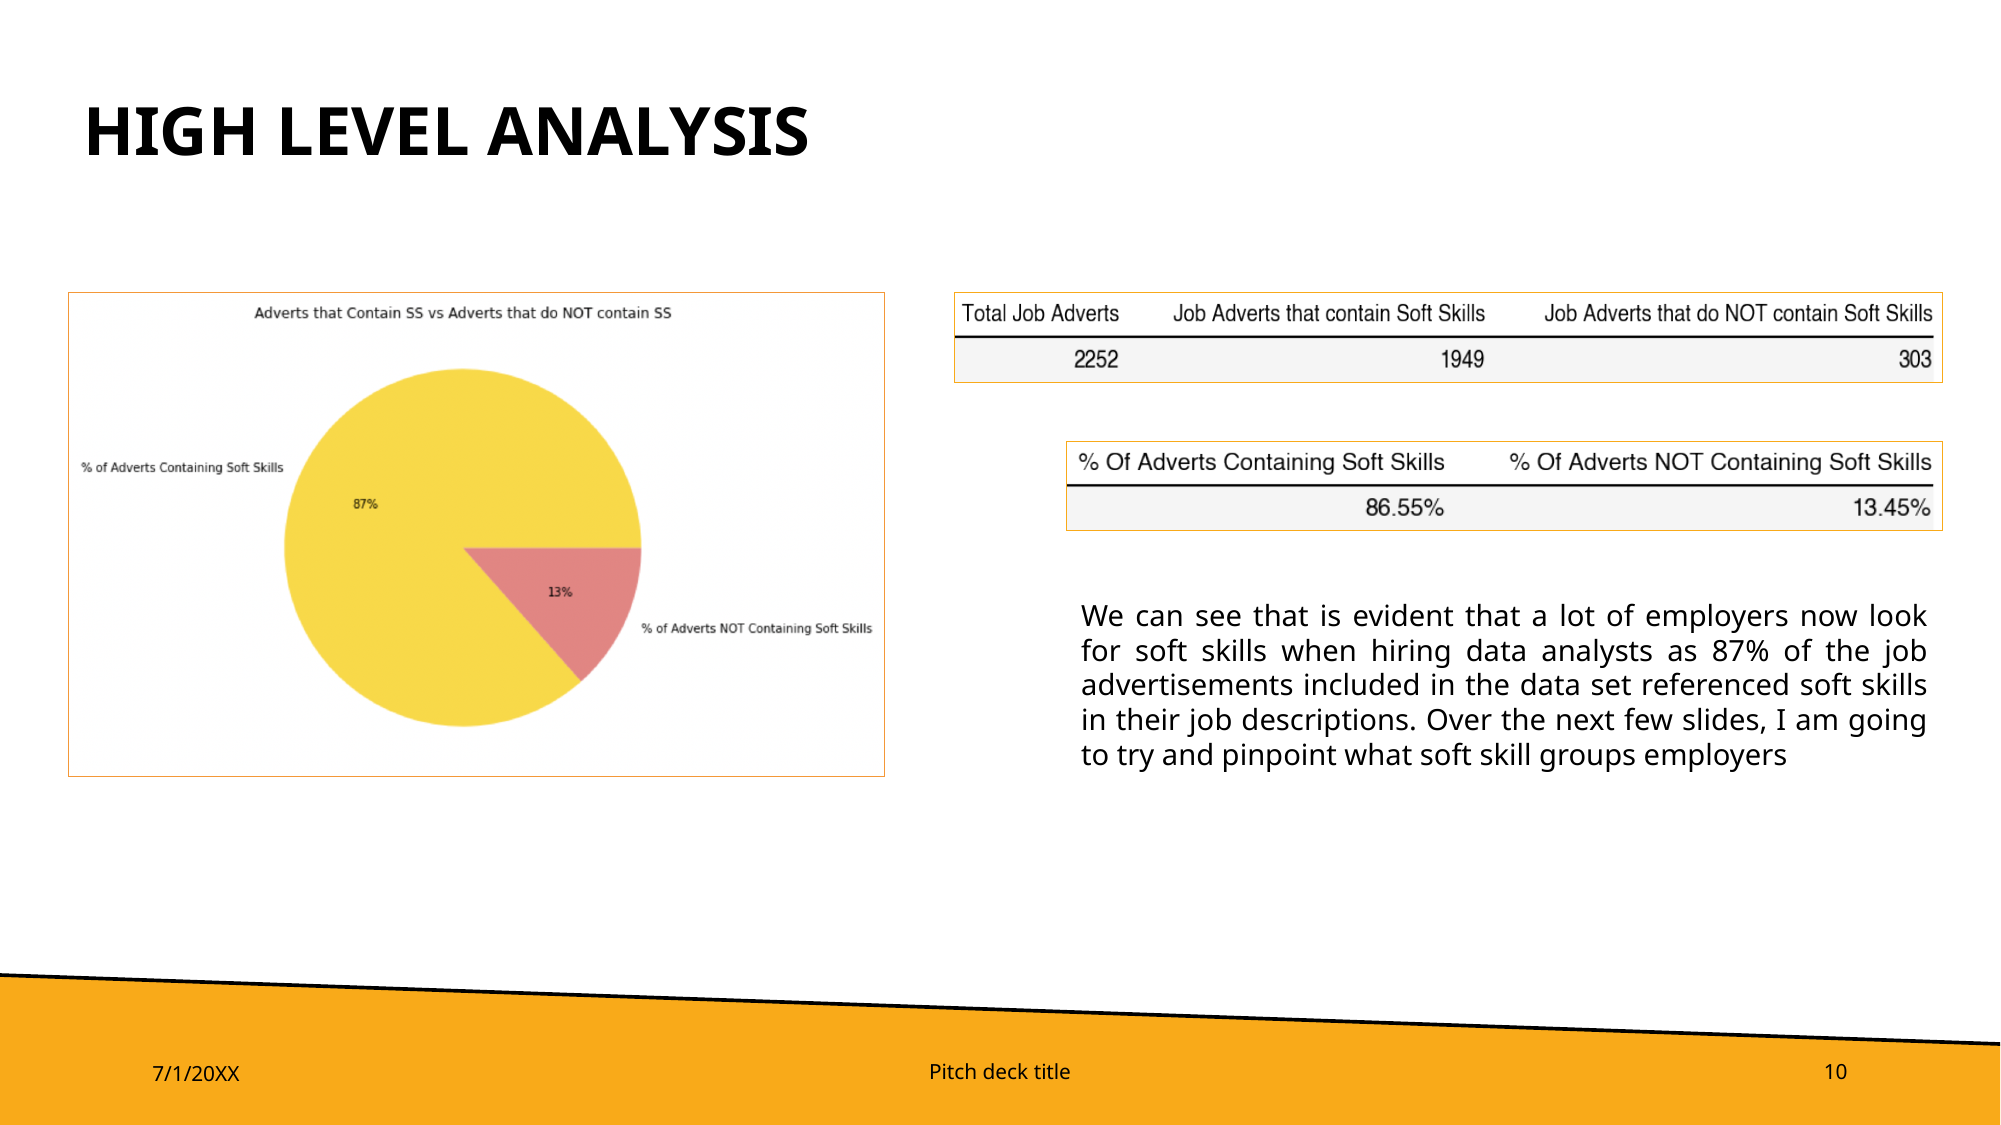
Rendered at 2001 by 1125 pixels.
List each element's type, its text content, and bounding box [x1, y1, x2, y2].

footer Pitch deck title [662, 1042, 1338, 1103]
picture [1066, 440, 1943, 531]
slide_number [137, 1042, 588, 1103]
text_box We can see that is evident that a lot of employers now look for soft skills when hiring data analysts as 87% of the job advertisements included in the data set referenced soft skills in their job descriptions. Over the next few slides, I am going to try and pinpoint what soft skill groups employers [1066, 589, 1943, 779]
picture [954, 292, 1943, 383]
picture [67, 292, 885, 777]
title High Level Analysis [68, 53, 1793, 214]
slide_number 10 [1412, 1042, 1863, 1103]
